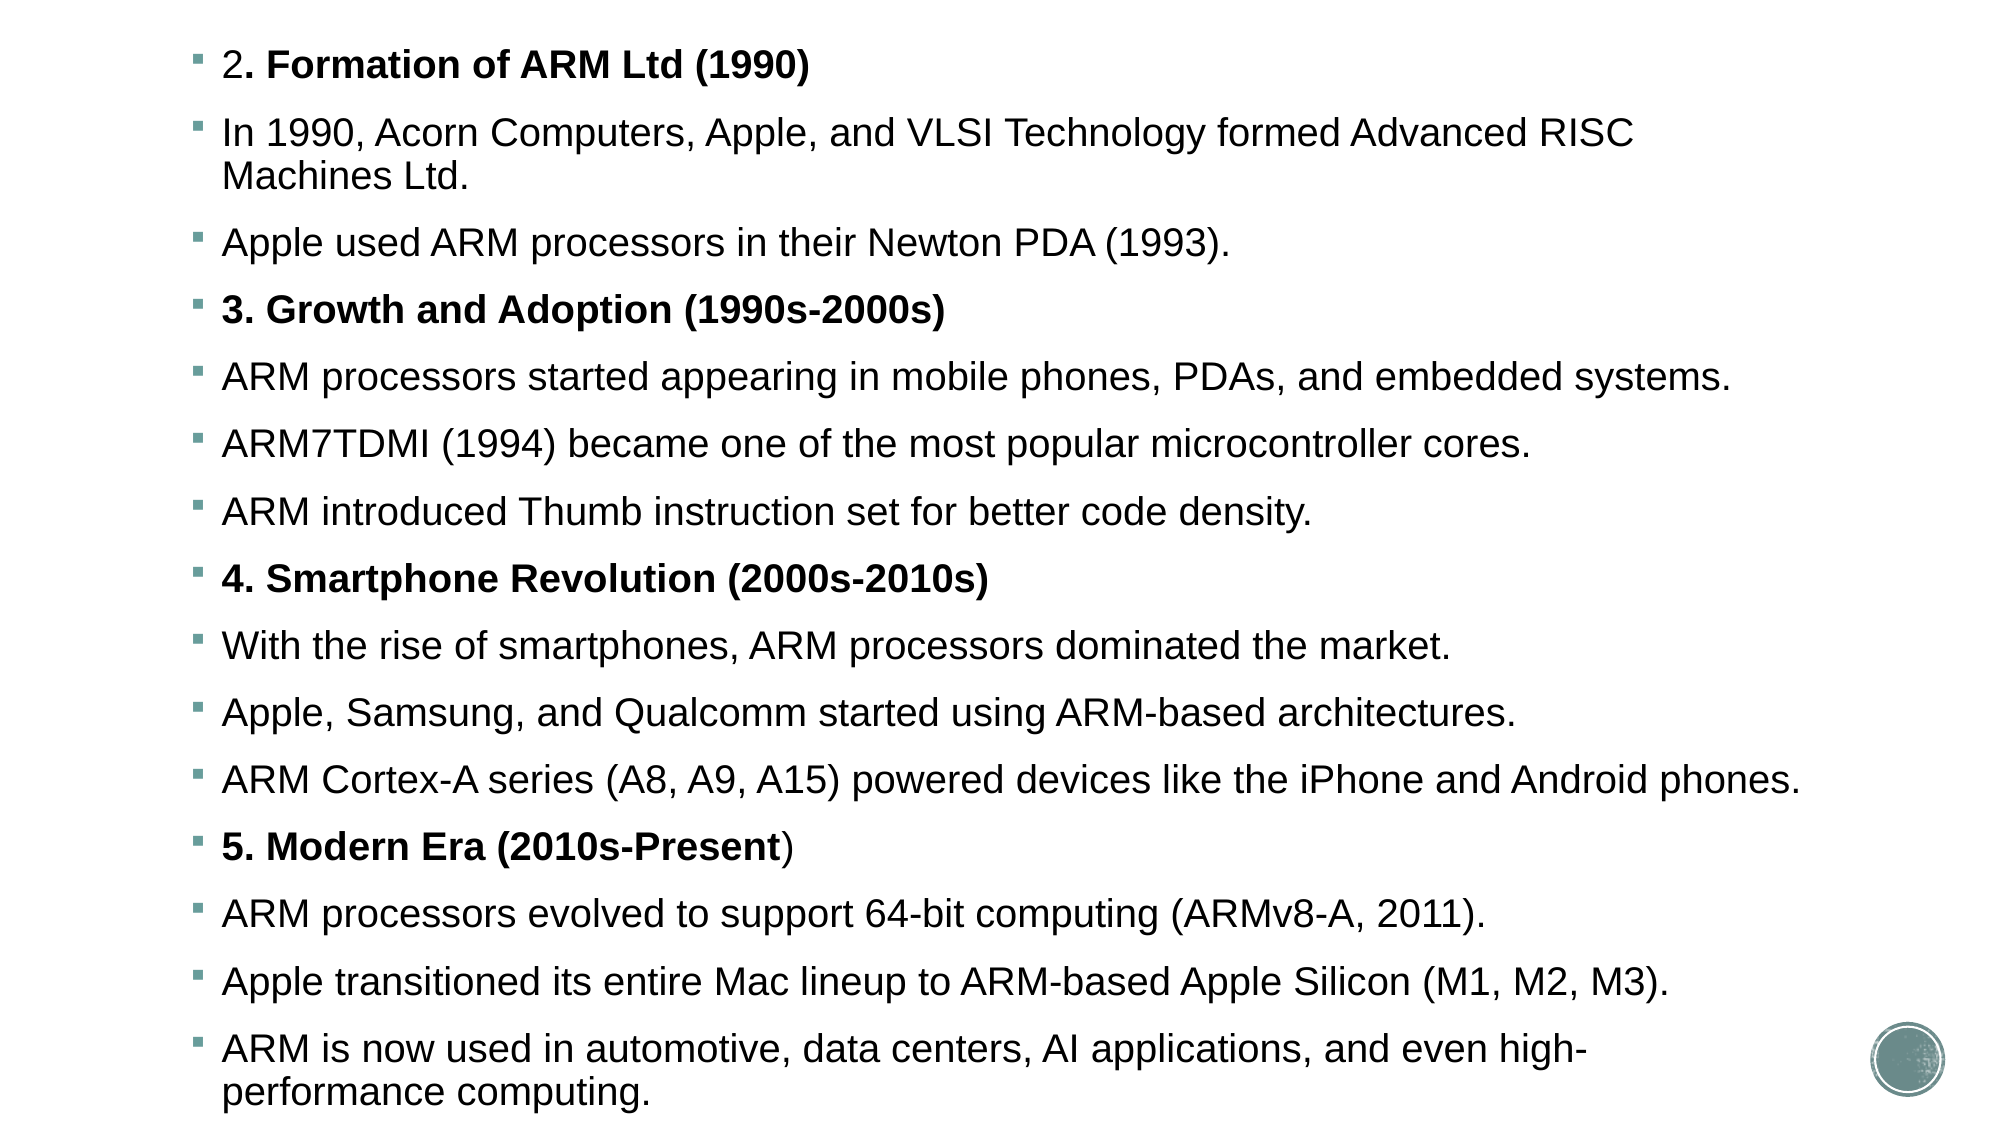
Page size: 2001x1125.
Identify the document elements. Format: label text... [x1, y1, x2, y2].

list 2. Formation of ARM Ltd (1990) In 1990, Acorn Computers, Apple, and VLSI Technology formed Advanced RISC Machines Ltd. Apple used ARM processors in their Newton PDA (1993). 3. Growth and Adoption (1990s-2000s) ARM processors started appearing in mobile phones, PDAs, and embedded systems. ARM7TDMI (1994) became one of the most popular microcontroller cores. ARM introduced Thumb instruction set for better code density. 4. Smartphone Revolution (2000s-2010s) With the rise of smartphones, ARM processors dominated the market. Apple, Samsung, and Qualcomm started using ARM-based architectures. ARM Cortex-A series (A8, A9, A15) powered devices like the iPhone and Android phones. 5. Modern Era (2010s-Present) ARM processors evolved to support 64-bit computing (ARMv8-A, 2011). Apple transitioned its entire Mac lineup to ARM-based Apple Silicon (M1, M2, M3). ARM is now used in automotive, data centers, AI applications, and even high-performance computing. [175, 36, 1826, 1125]
